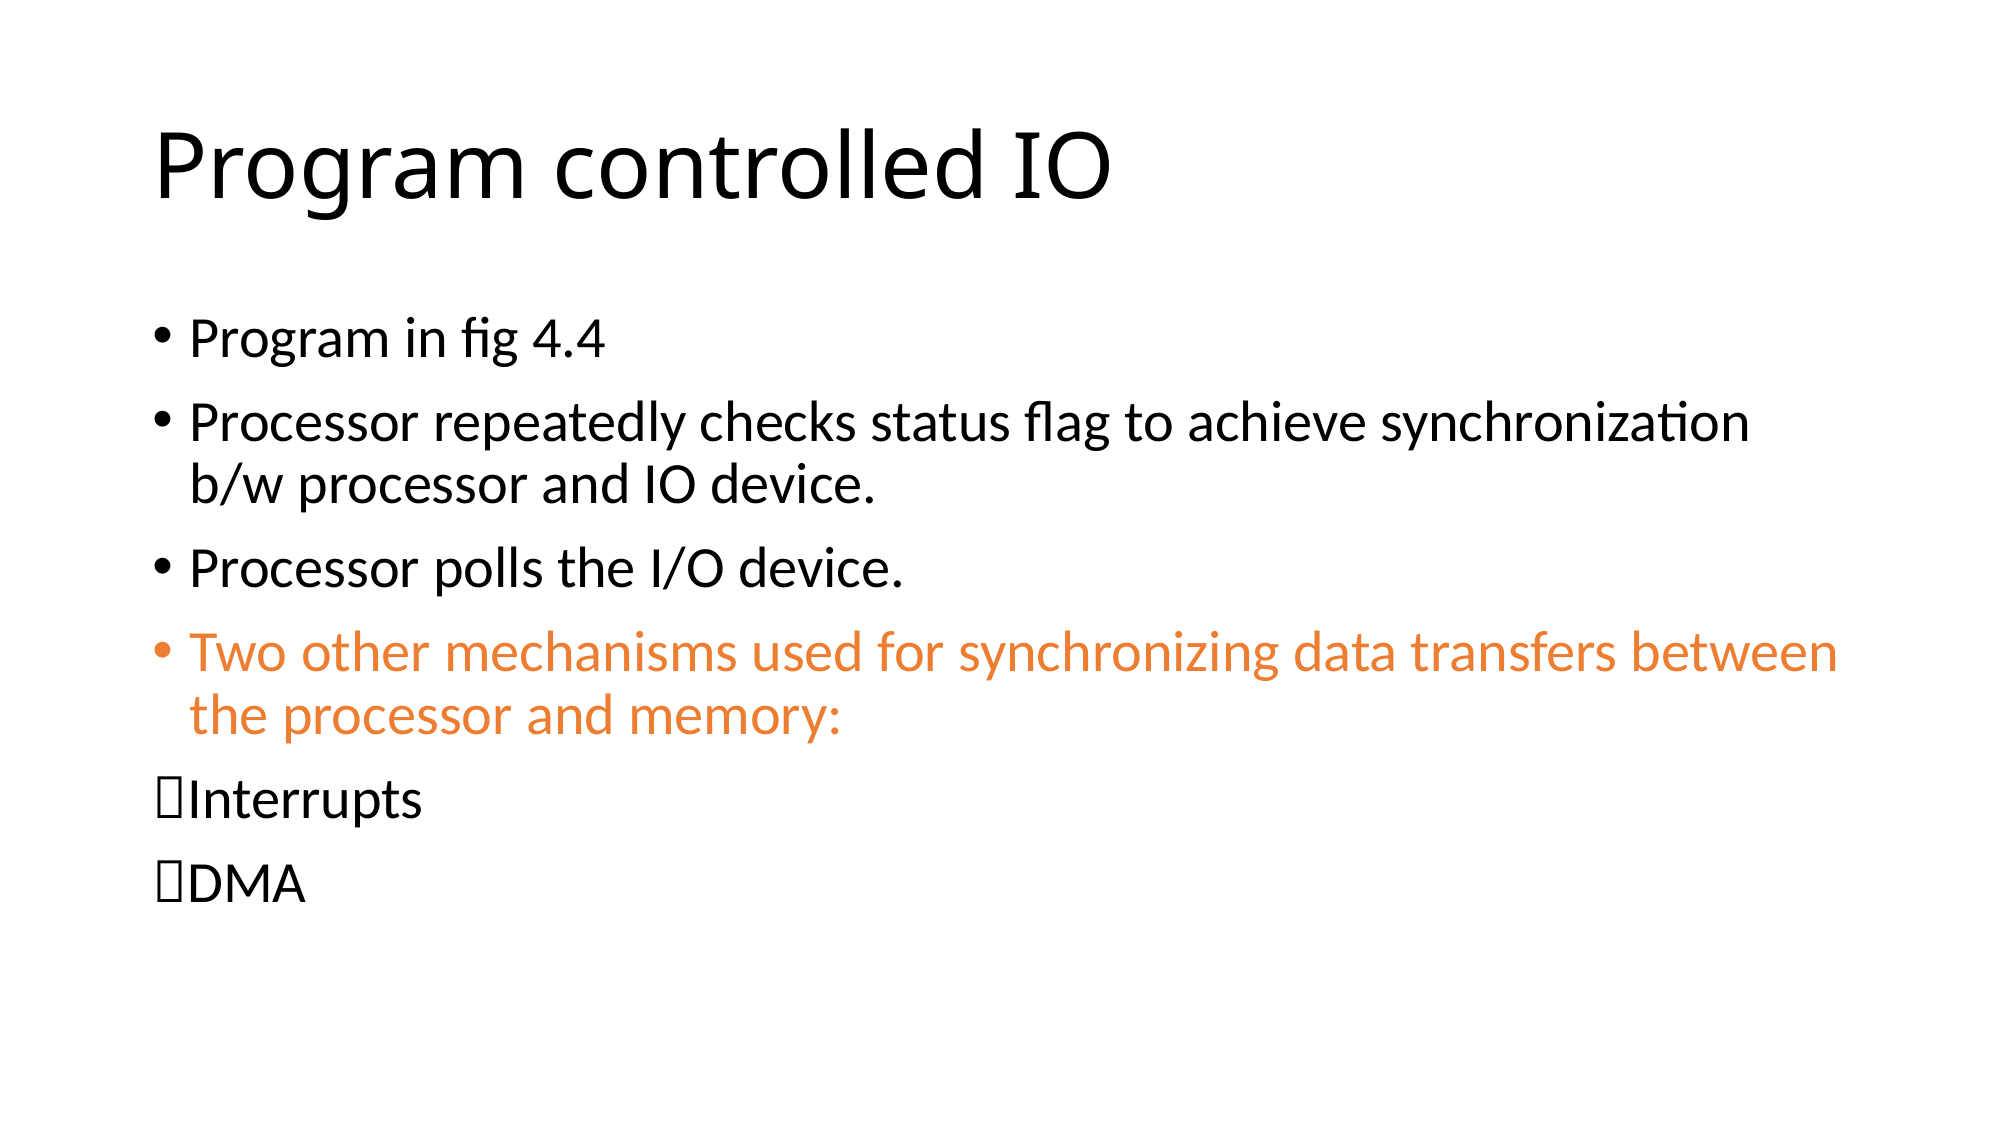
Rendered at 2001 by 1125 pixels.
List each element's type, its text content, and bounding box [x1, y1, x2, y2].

title Program controlled IO [137, 59, 1863, 278]
list Program in fig 4.4 Processor repeatedly checks status flag to achieve synchronization b/w processor and IO device. Processor polls the I/O device. Two other mechanisms used for synchronizing data transfers between the processor and memory: Interrupts DMA [137, 299, 1863, 1014]
